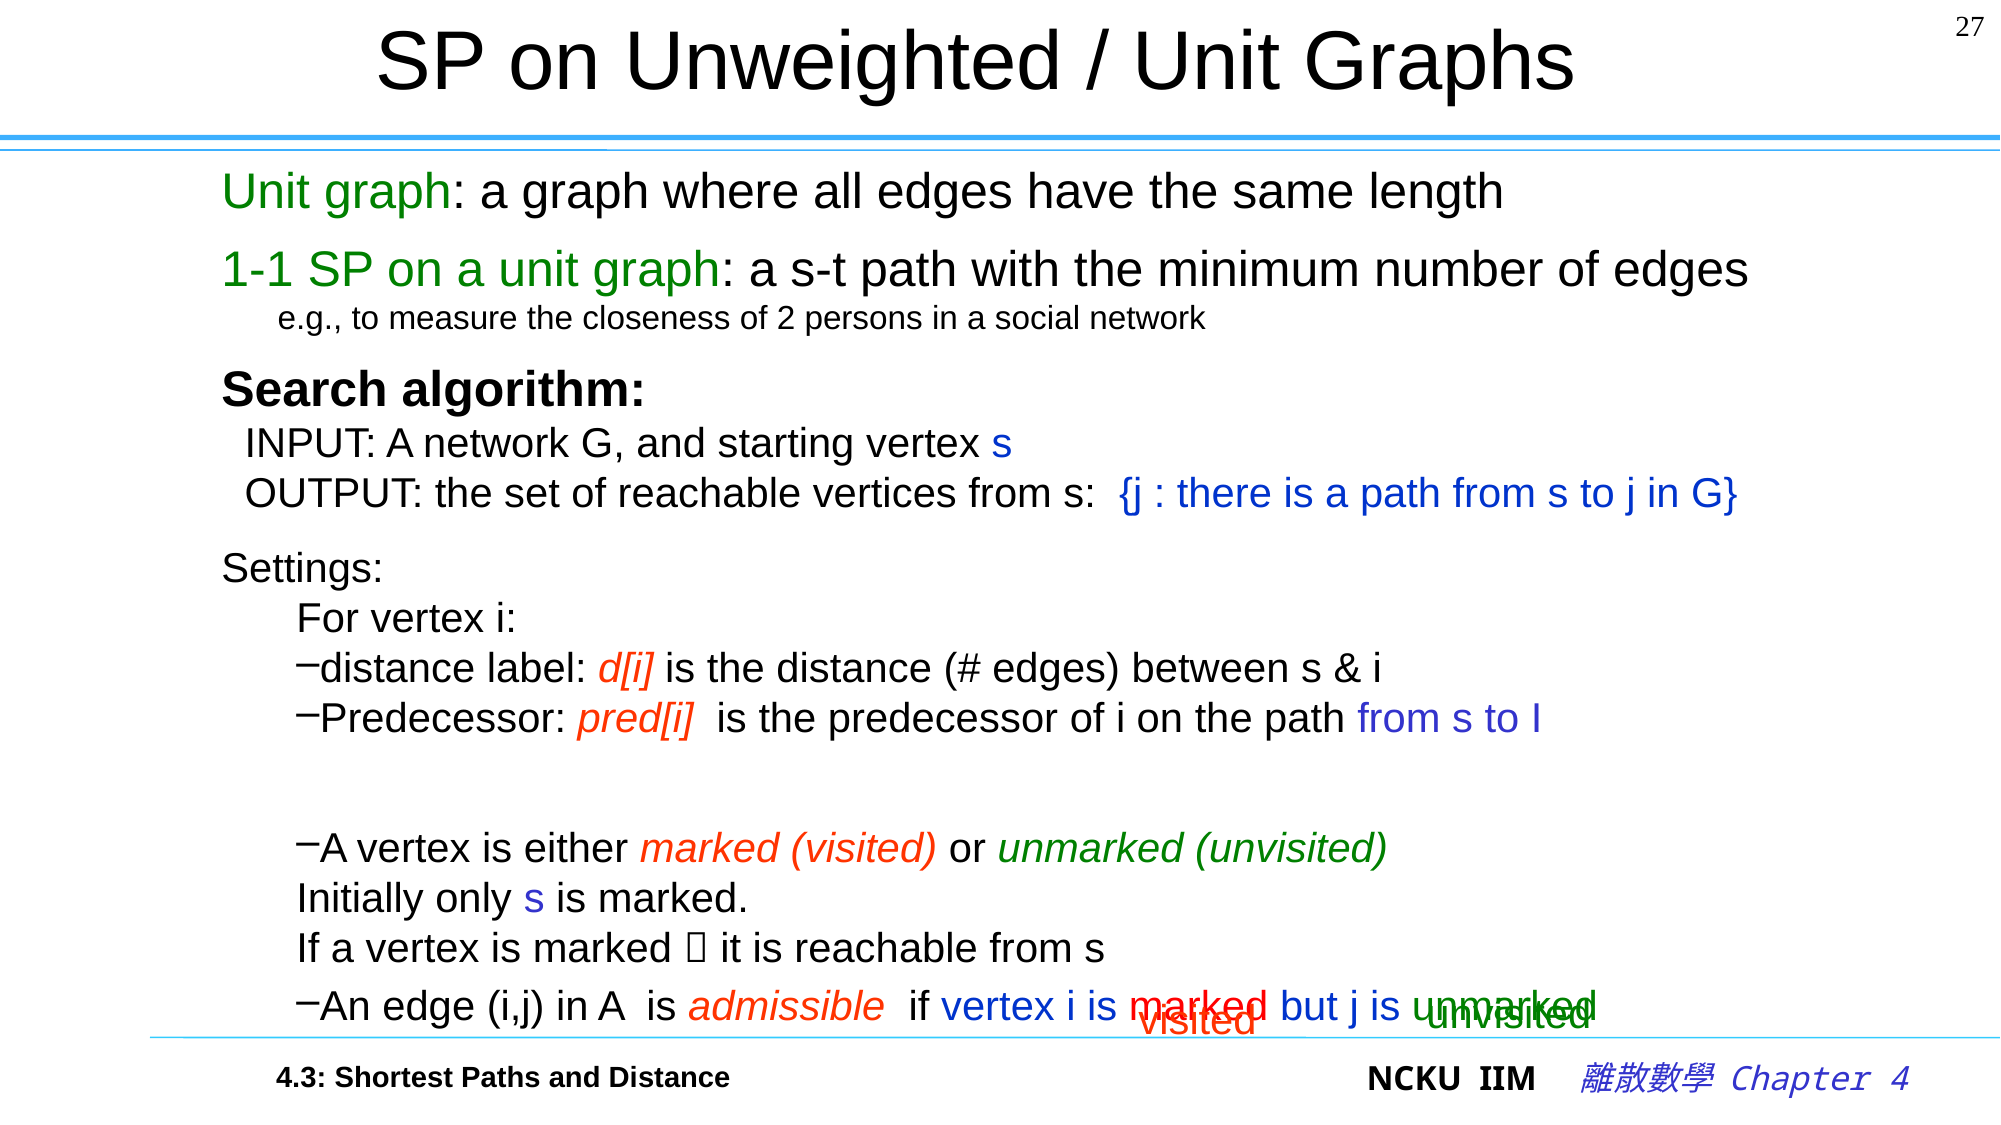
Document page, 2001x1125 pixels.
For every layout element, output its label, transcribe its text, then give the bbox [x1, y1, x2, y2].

text_box unvisited [1411, 979, 1607, 1045]
text_box visited [1123, 985, 1272, 1051]
text_box 4.3: Shortest Paths and Distance [261, 1051, 746, 1101]
slide_number 27 [1833, 0, 2000, 75]
title SP on Unweighted / Unit Graphs [276, 0, 1678, 113]
list Unit graph: a graph where all edges have the same length 1-1 SP on a unit graph: a s-t path with the minimum number of edges e.g., to measure the closeness of 2 persons in a social network Search algorithm: INPUT: A network G, and starting vertex s OUTPUT: the set of reachable vertices from s: {j : there is a path from s to j in G} Settings: For vertex i: distance label: d[i] is the distance (# edges) between s & i Predecessor: pred[i] is the predecessor of i on the path from s to I A vertex is either marked (visited) or unmarked (unvisited) Initially only s is marked. If a vertex is marked  it is reachable from s An edge (i,j) in A is admissible if vertex i is marked but j is unmarked [206, 151, 1794, 1039]
